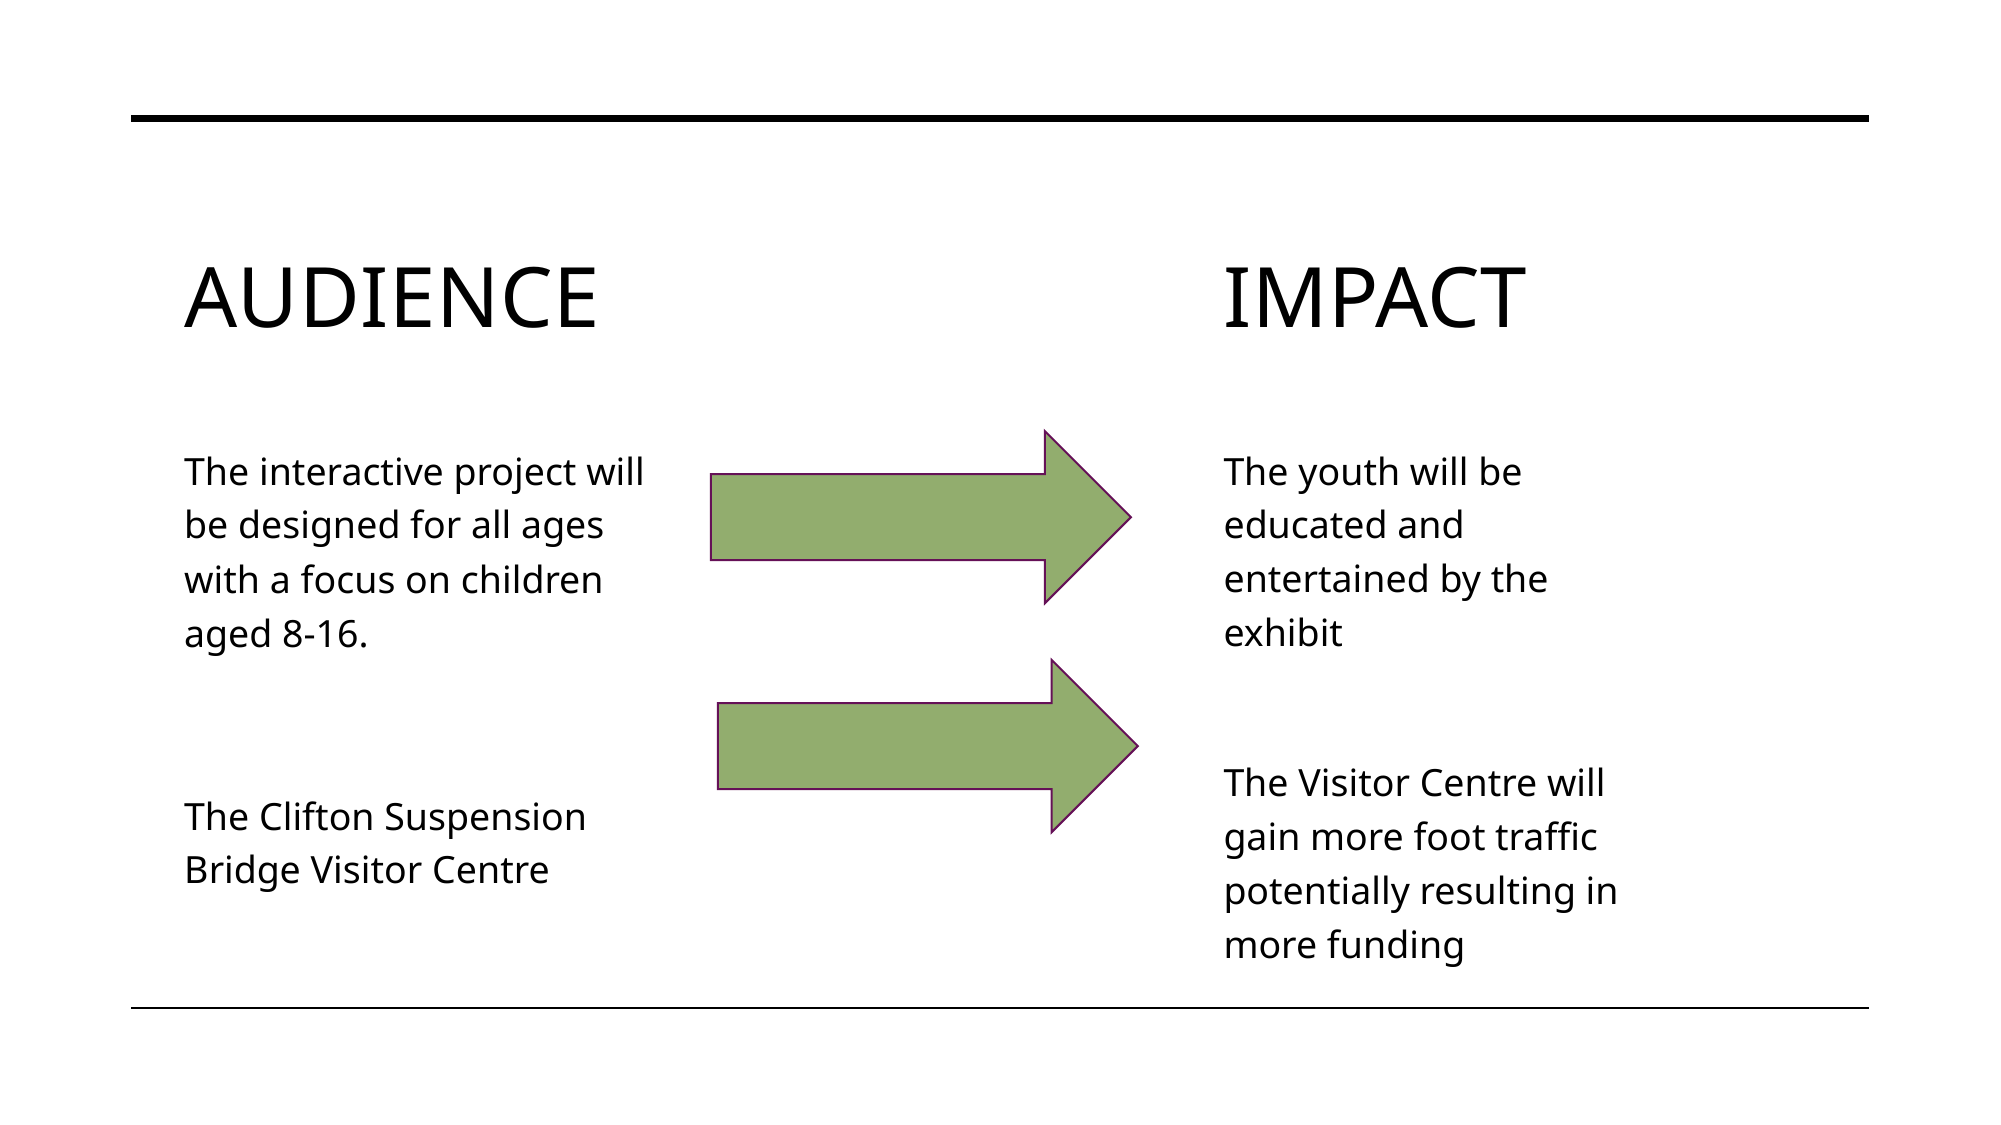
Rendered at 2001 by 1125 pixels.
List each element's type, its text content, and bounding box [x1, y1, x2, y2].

text_box [716, 657, 1140, 835]
text_box audience [169, 181, 1030, 407]
list The interactive project will be designed for all ages with a focus on children aged 8-16. The Clifton Suspension Bridge Visitor Centre [169, 431, 699, 1028]
text_box The youth will be educated and entertained by the exhibit The Visitor Centre will gain more foot traffic potentially resulting in more funding [1208, 431, 1654, 1028]
text_box [709, 428, 1133, 606]
title Impact [1208, 181, 1898, 407]
